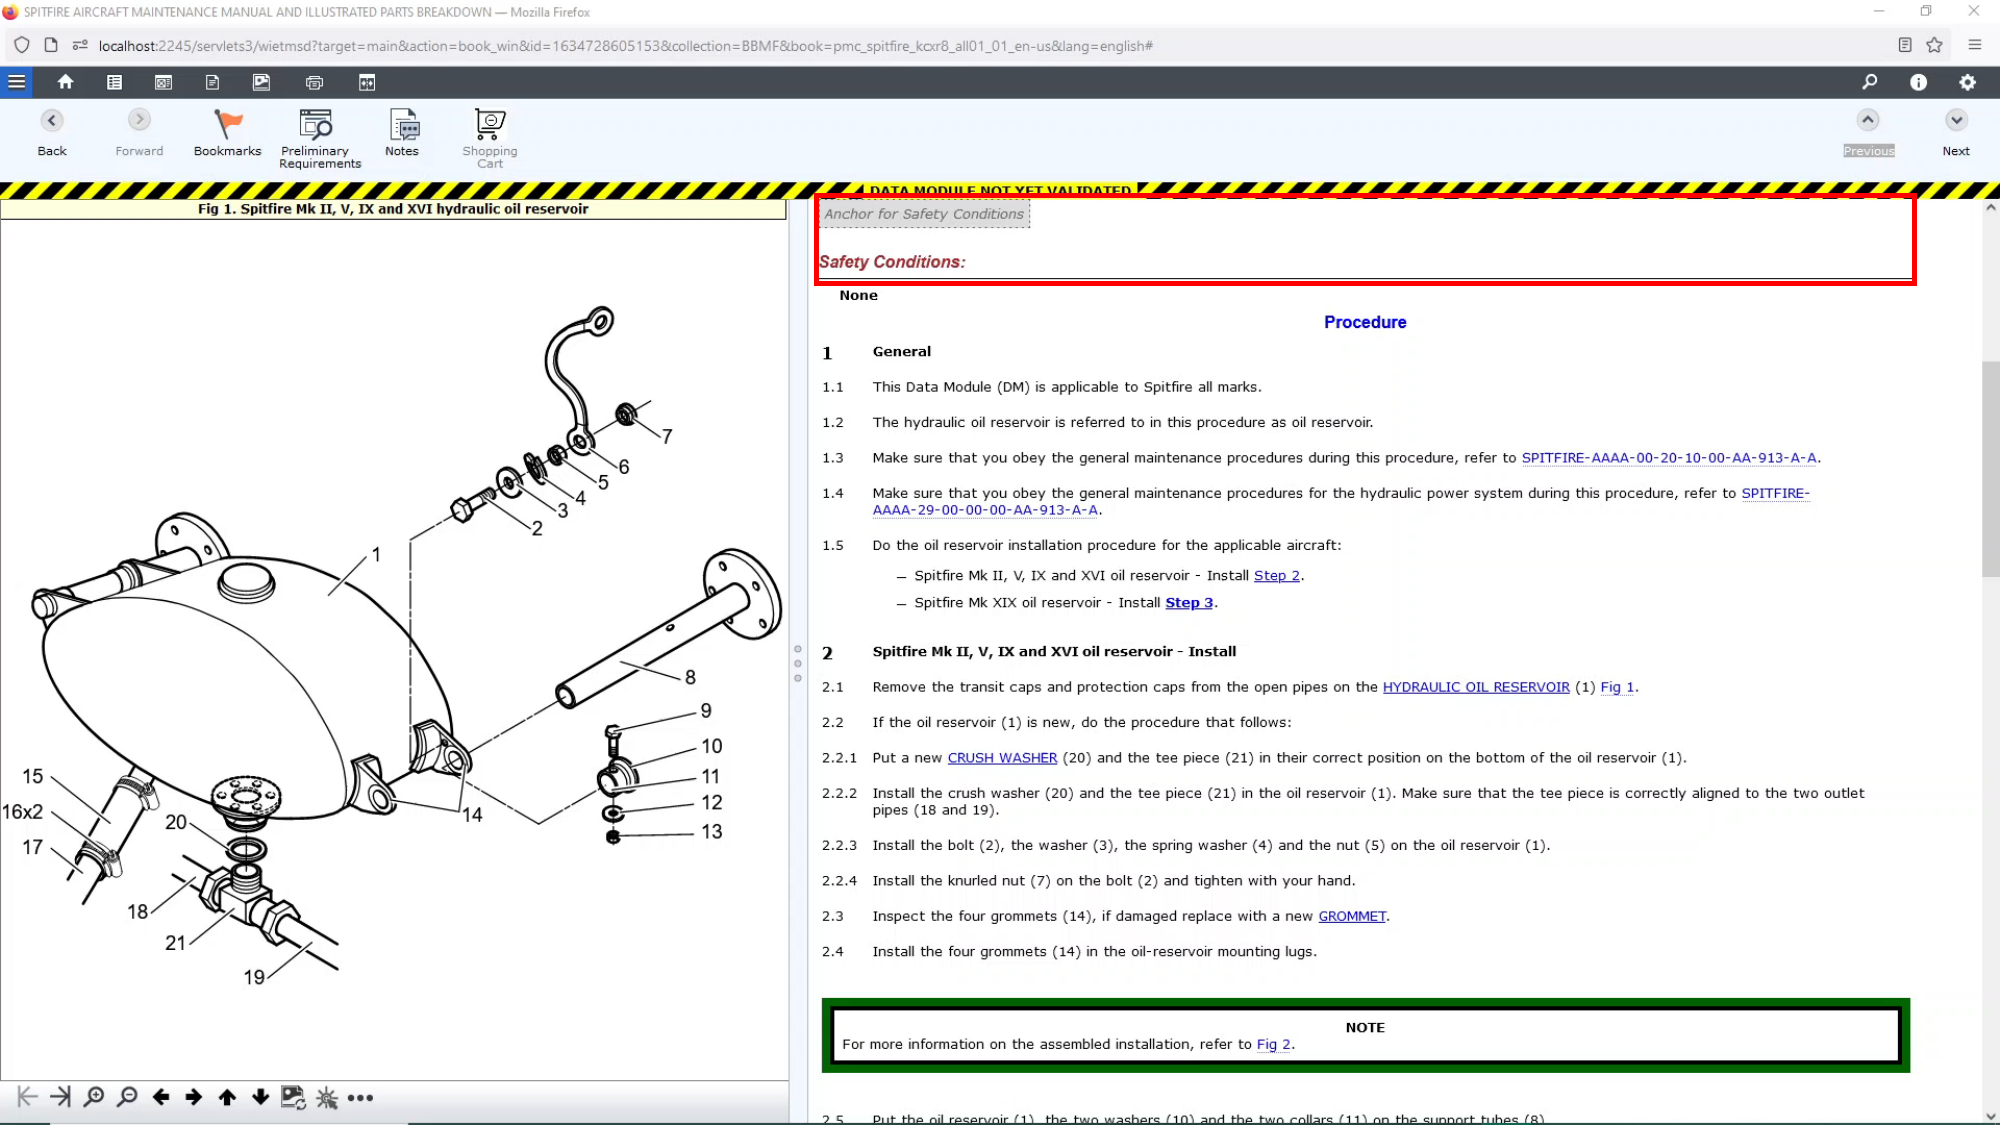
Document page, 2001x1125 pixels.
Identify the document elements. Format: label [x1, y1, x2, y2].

text_box [0, 0, 2000, 1125]
